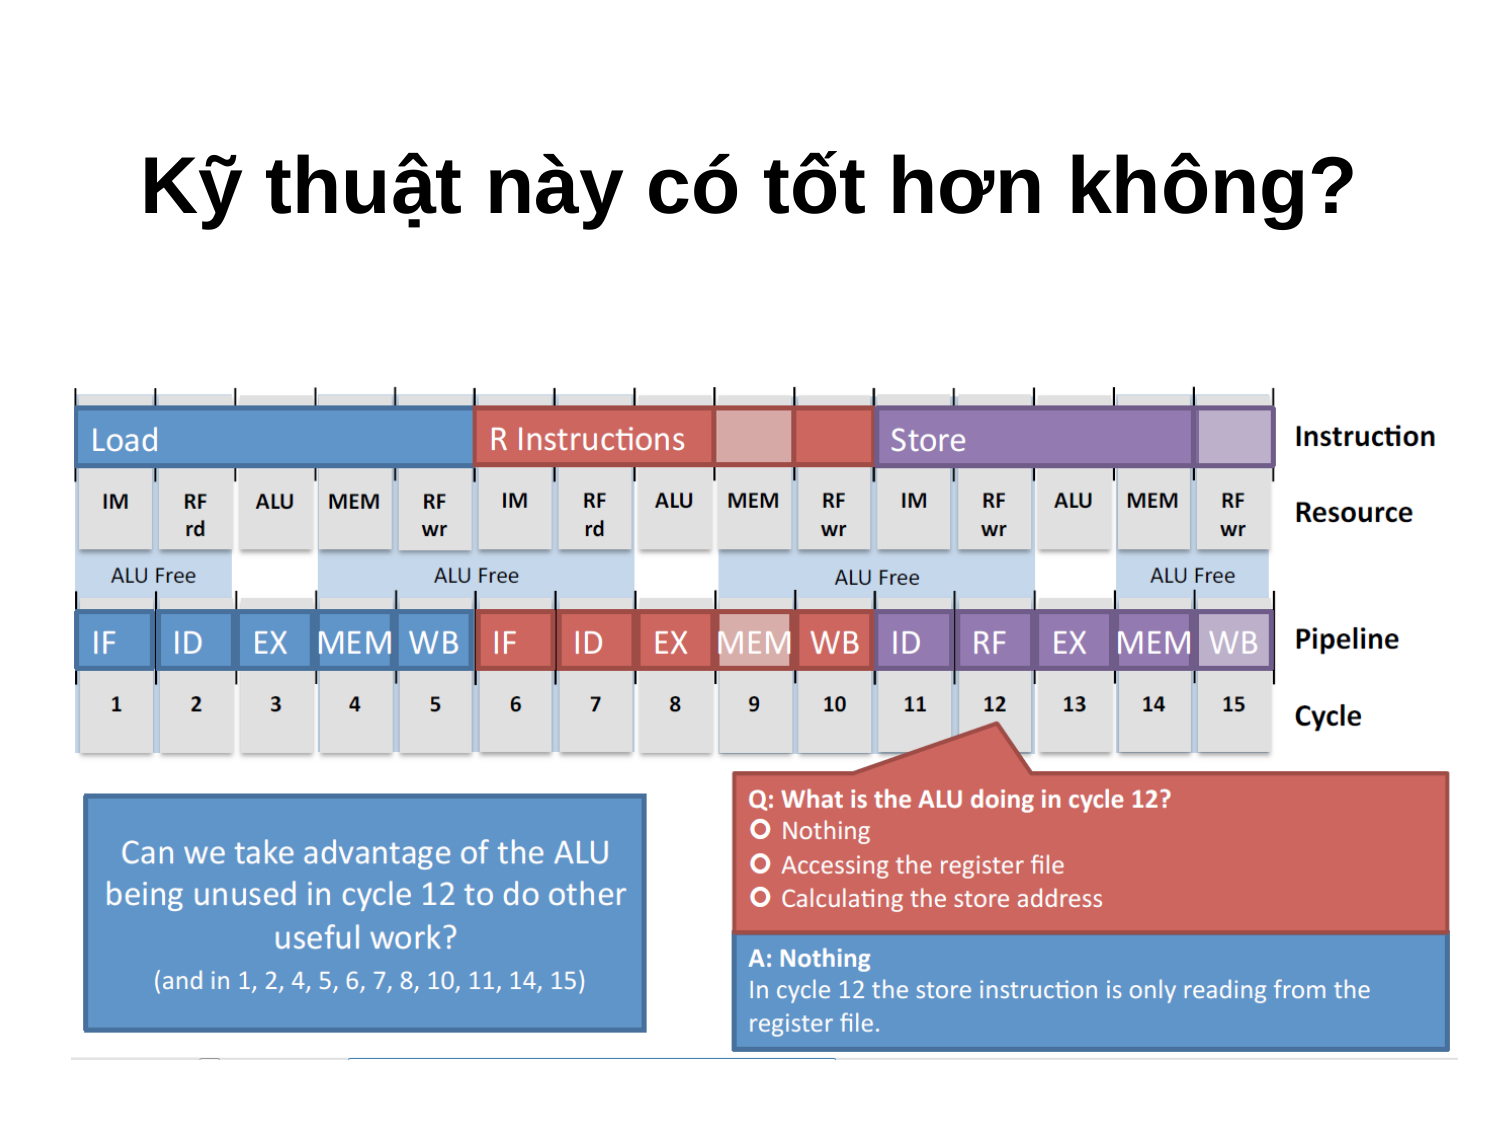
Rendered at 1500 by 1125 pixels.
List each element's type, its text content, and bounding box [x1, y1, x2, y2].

title Kỹ thuật này có tốt hơn không? [50, 87, 1450, 275]
picture [71, 374, 1458, 1060]
